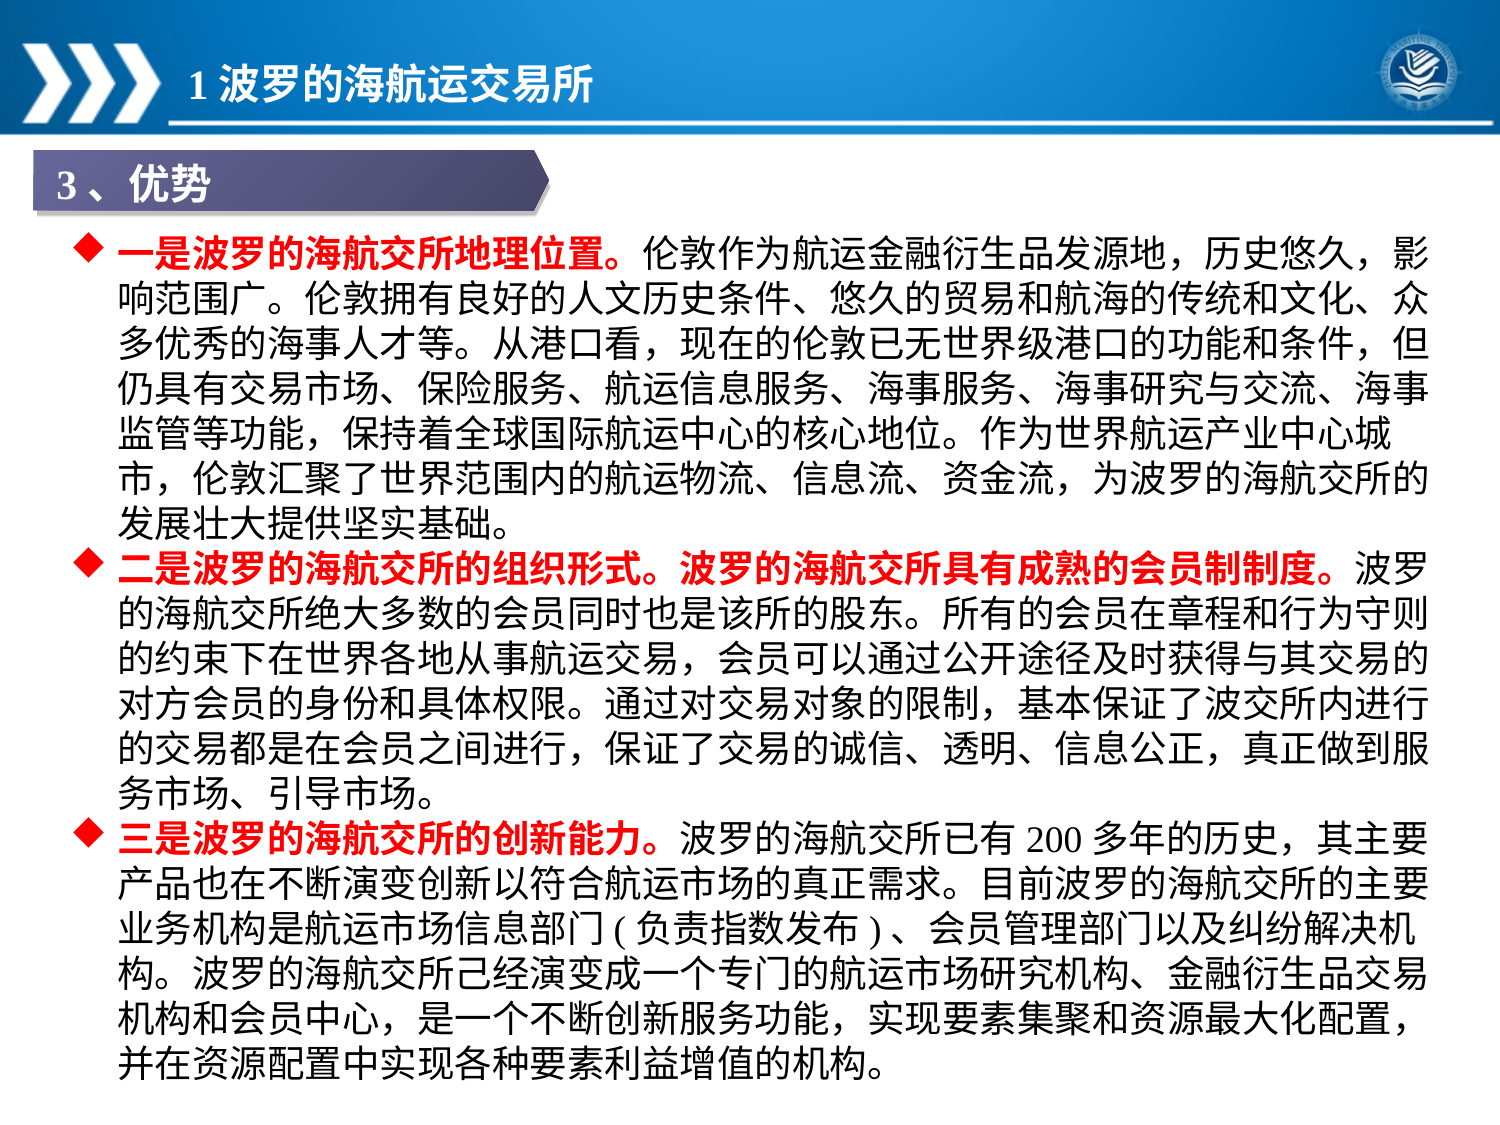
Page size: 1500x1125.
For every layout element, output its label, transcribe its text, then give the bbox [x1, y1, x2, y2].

text_box 一是波罗的海航交所地理位置。伦敦作为航运金融衍生品发源地，历史悠久，影响范围广。伦敦拥有良好的人文历史条件、悠久的贸易和航海的传统和文化、众多优秀的海事人才等。从港口看，现在的伦敦已无世界级港口的功能和条件，但仍具有交易市场、保险服务、航运信息服务、海事服务、海事研究与交流、海事监管等功能，保持着全球国际航运中心的核心地位。作为世界航运产业中心城市，伦敦汇聚了世界范围内的航运物流、信息流、资金流，为波罗的海航交所的发展壮大提供坚实基础。 二是波罗的海航交所的组织形式。波罗的海航交所具有成熟的会员制制度。波罗的海航交所绝大多数的会员同时也是该所的股东。所有的会员在章程和行为守则的约束下在世界各地从事航运交易，会员可以通过公开途径及时获得与其交易的对方会员的身份和具体权限。通过对交易对象的限制，基本保证了波交所内进行的交易都是在会员之间进行，保证了交易的诚信、透明、信息公正，真正做到服务市场、引导市场。 三是波罗的海航交所的创新能力。波罗的海航交所已有200多年的历史，其主要产品也在不断演变创新以符合航运市场的真正需求。目前波罗的海航交所的主要业务机构是航运市场信息部门(负责指数发布)、会员管理部门以及纠纷解决机构。波罗的海航交所己经演变成一个专门的航运市场研究机构、金融衍生品交易机构和会员中心，是一个不断创新服务功能，实现要素集聚和资源最大化配置，并在资源配置中实现各种要素利益增值的机构。 [55, 222, 1475, 1093]
picture [0, 0, 1500, 151]
text_box 3、优势 [41, 151, 558, 216]
text_box [33, 151, 41, 211]
